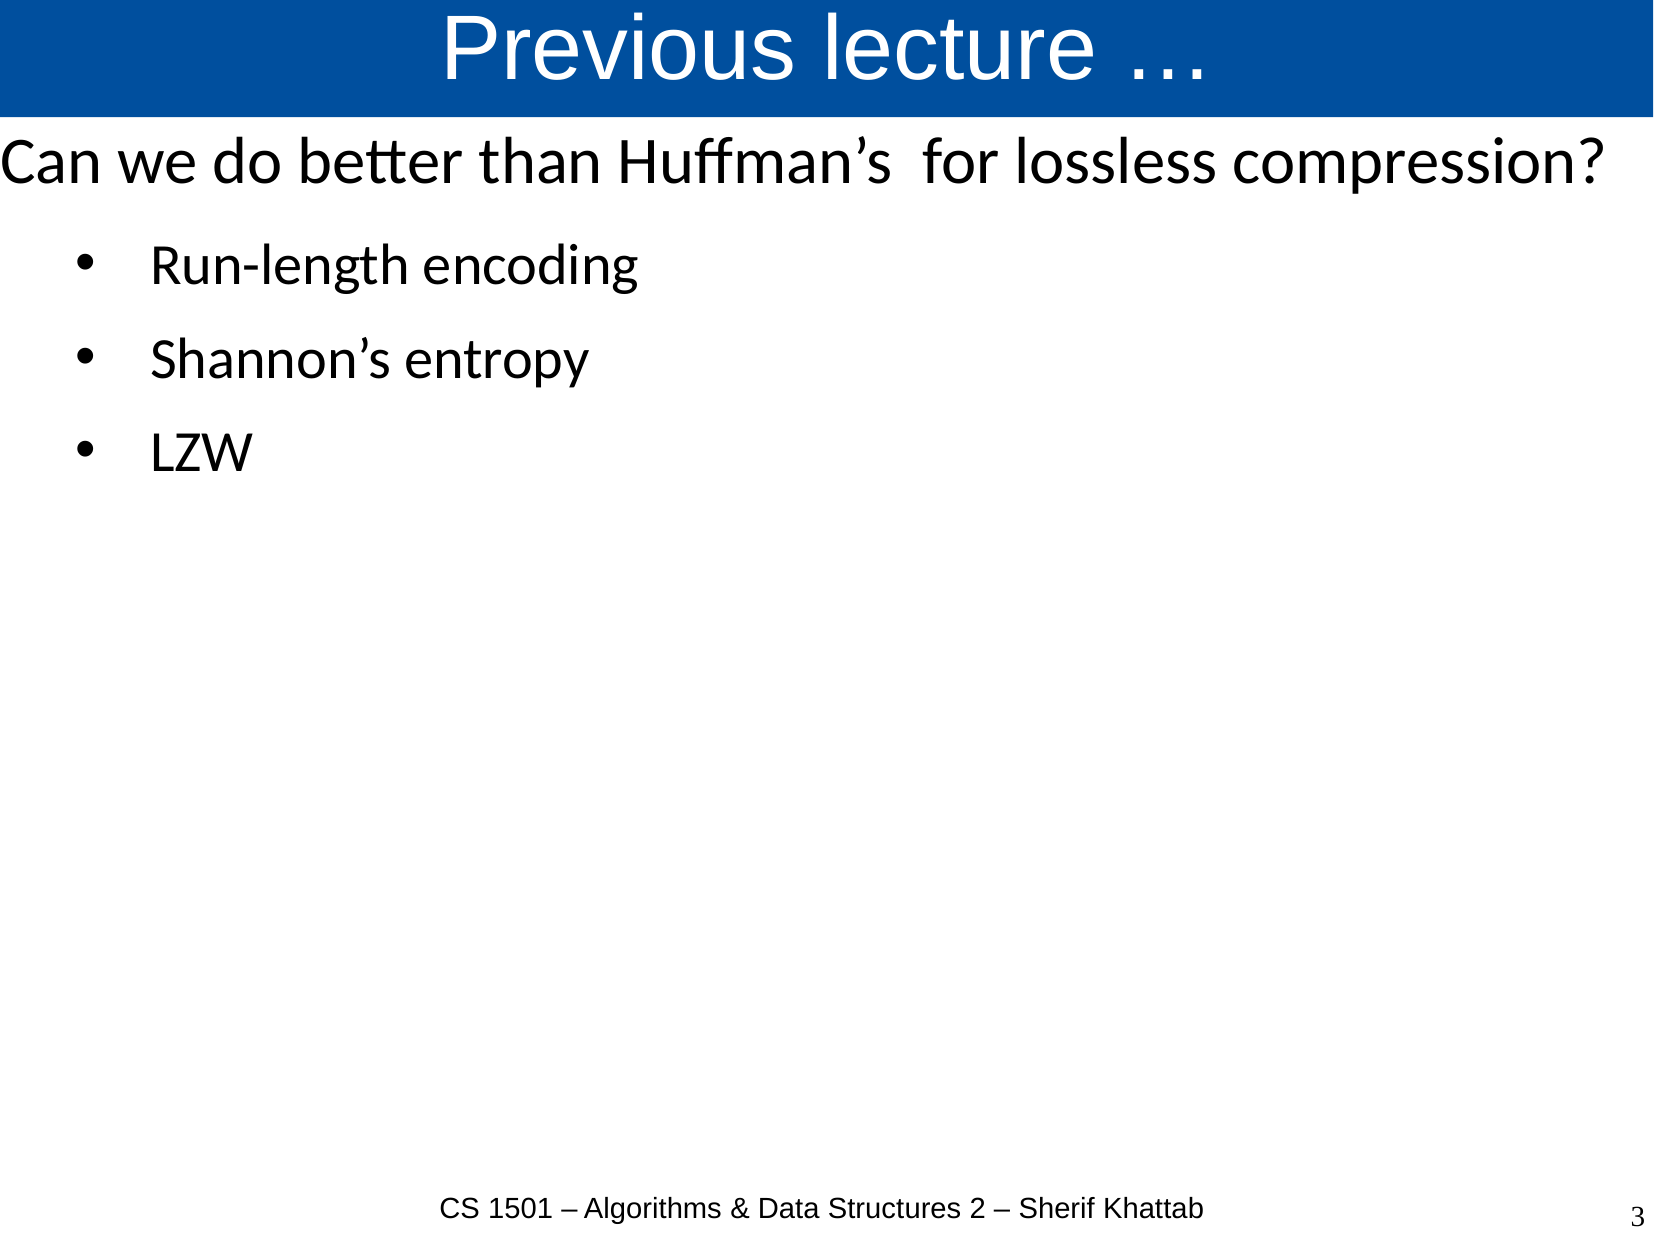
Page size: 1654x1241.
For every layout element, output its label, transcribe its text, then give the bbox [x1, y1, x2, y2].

footer CS 1501 – Algorithms & Data Structures 2 – Sherif Khattab [407, 1191, 1238, 1241]
slide_number 3 [1265, 1199, 1646, 1241]
list Can we do better than Huffman’s for lossless compression? Run-length encoding Shannon’s entropy LZW [0, 116, 1654, 1194]
title Previous lecture … [0, 0, 1654, 116]
